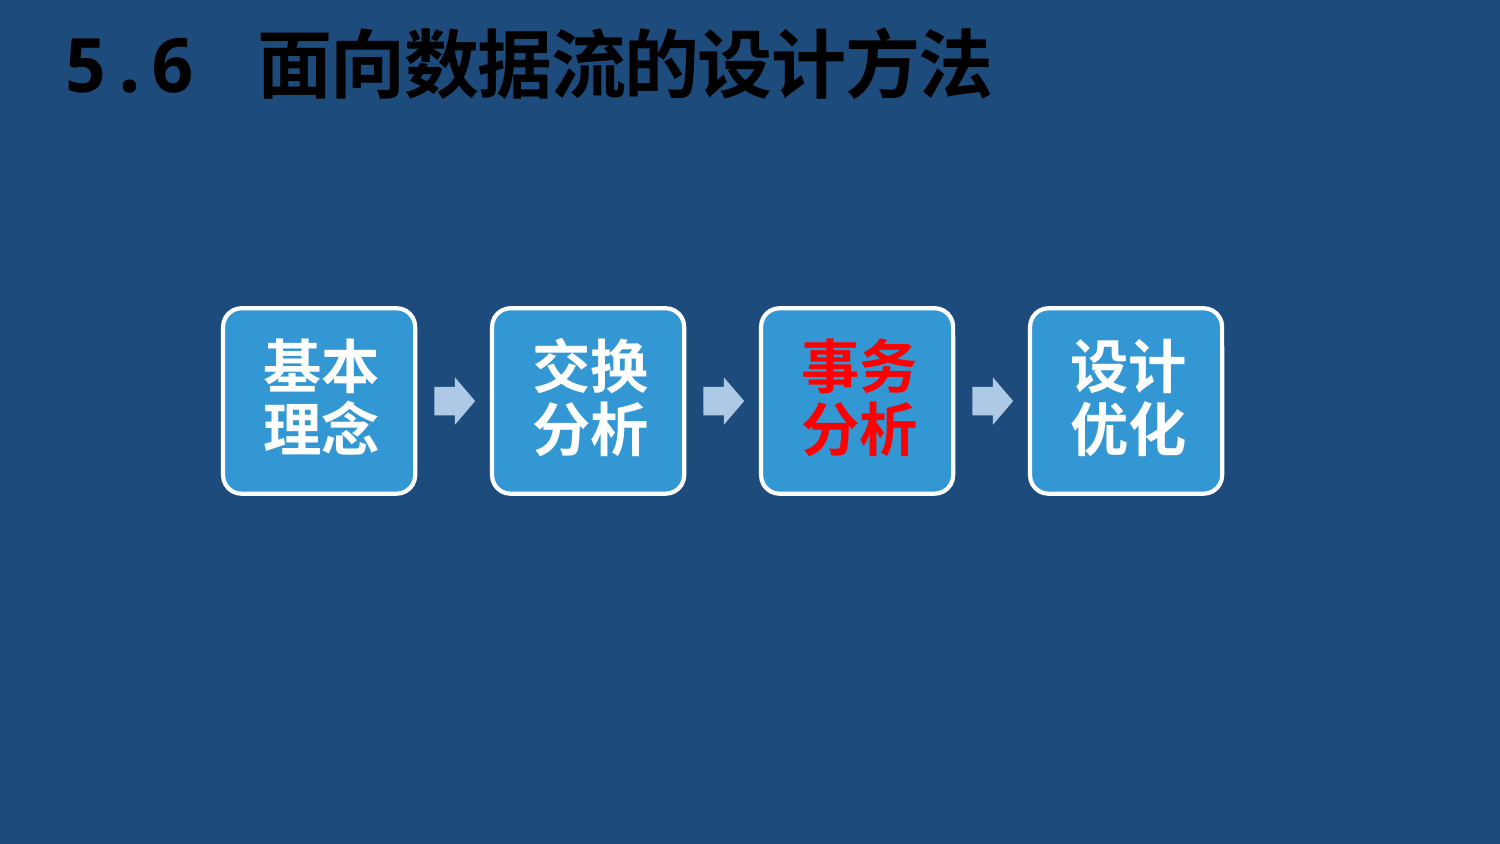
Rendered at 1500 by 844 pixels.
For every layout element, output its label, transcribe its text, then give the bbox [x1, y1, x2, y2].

title 5.6 面向数据流的设计方法 [63, 28, 1436, 110]
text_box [222, 175, 1223, 627]
